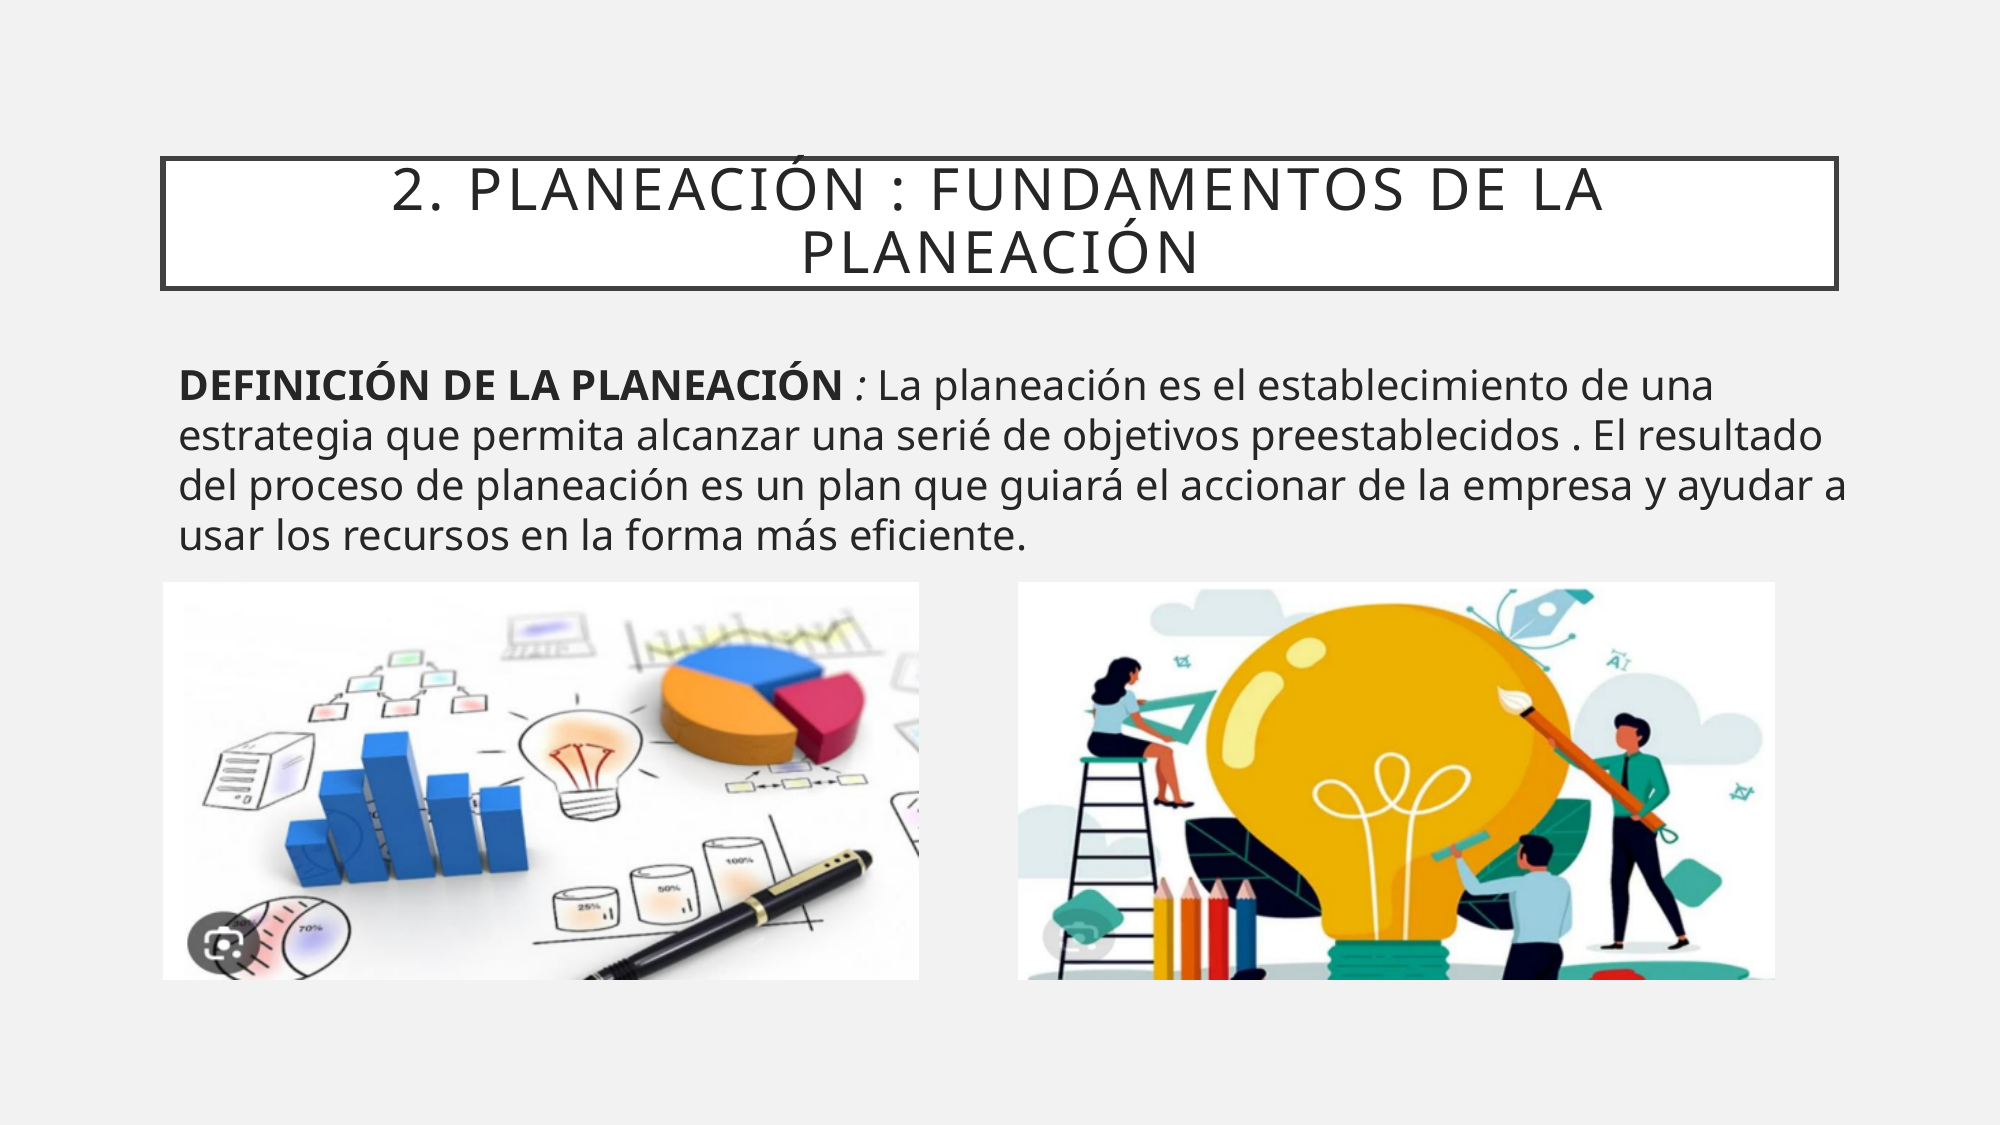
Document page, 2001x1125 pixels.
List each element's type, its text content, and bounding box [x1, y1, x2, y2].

picture [1018, 582, 1775, 980]
picture [162, 582, 919, 980]
title 2. Planeación : FUNDAMENTOS DE LA PLANEACIÓN [160, 156, 1839, 291]
text_box DEFINICIÓN DE LA PLANEACIÓN : La planeación es el establecimiento de una estrategia que permita alcanzar una serié de objetivos preestablecidos . El resultado del proceso de planeación es un plan que guiará el accionar de la empresa y ayudar a usar los recursos en la forma más eficiente. [163, 350, 1875, 1012]
